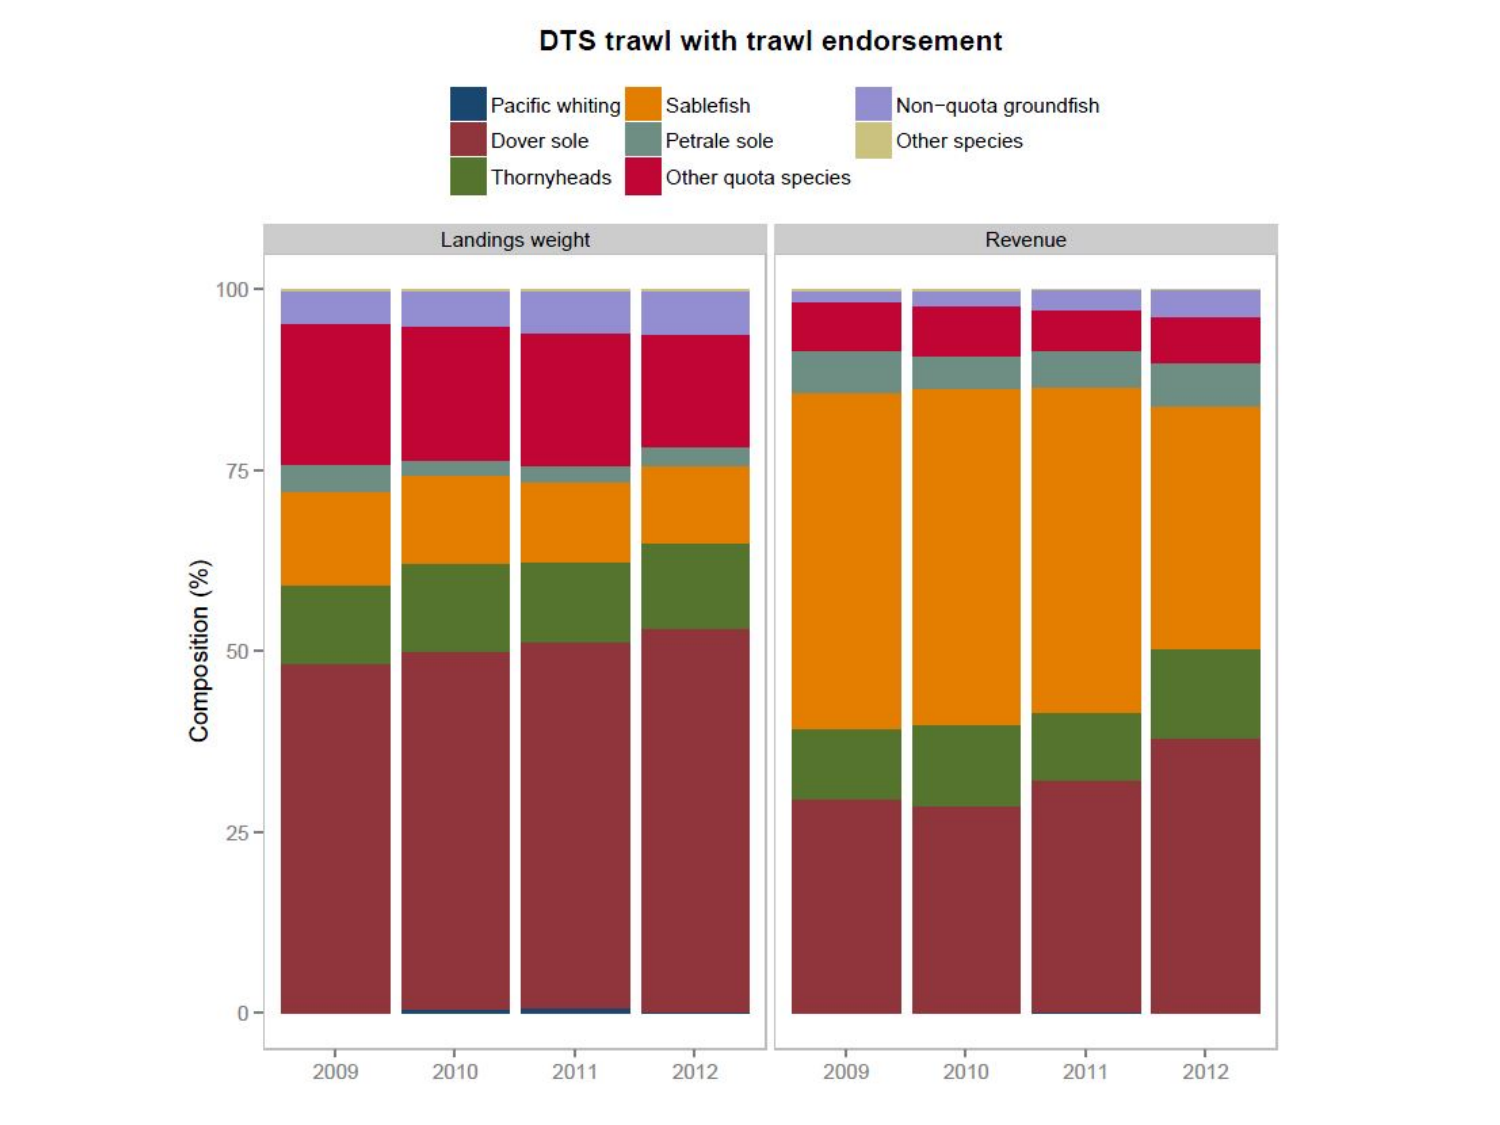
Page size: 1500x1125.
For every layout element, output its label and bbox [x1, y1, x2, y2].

picture [174, 0, 1300, 1113]
